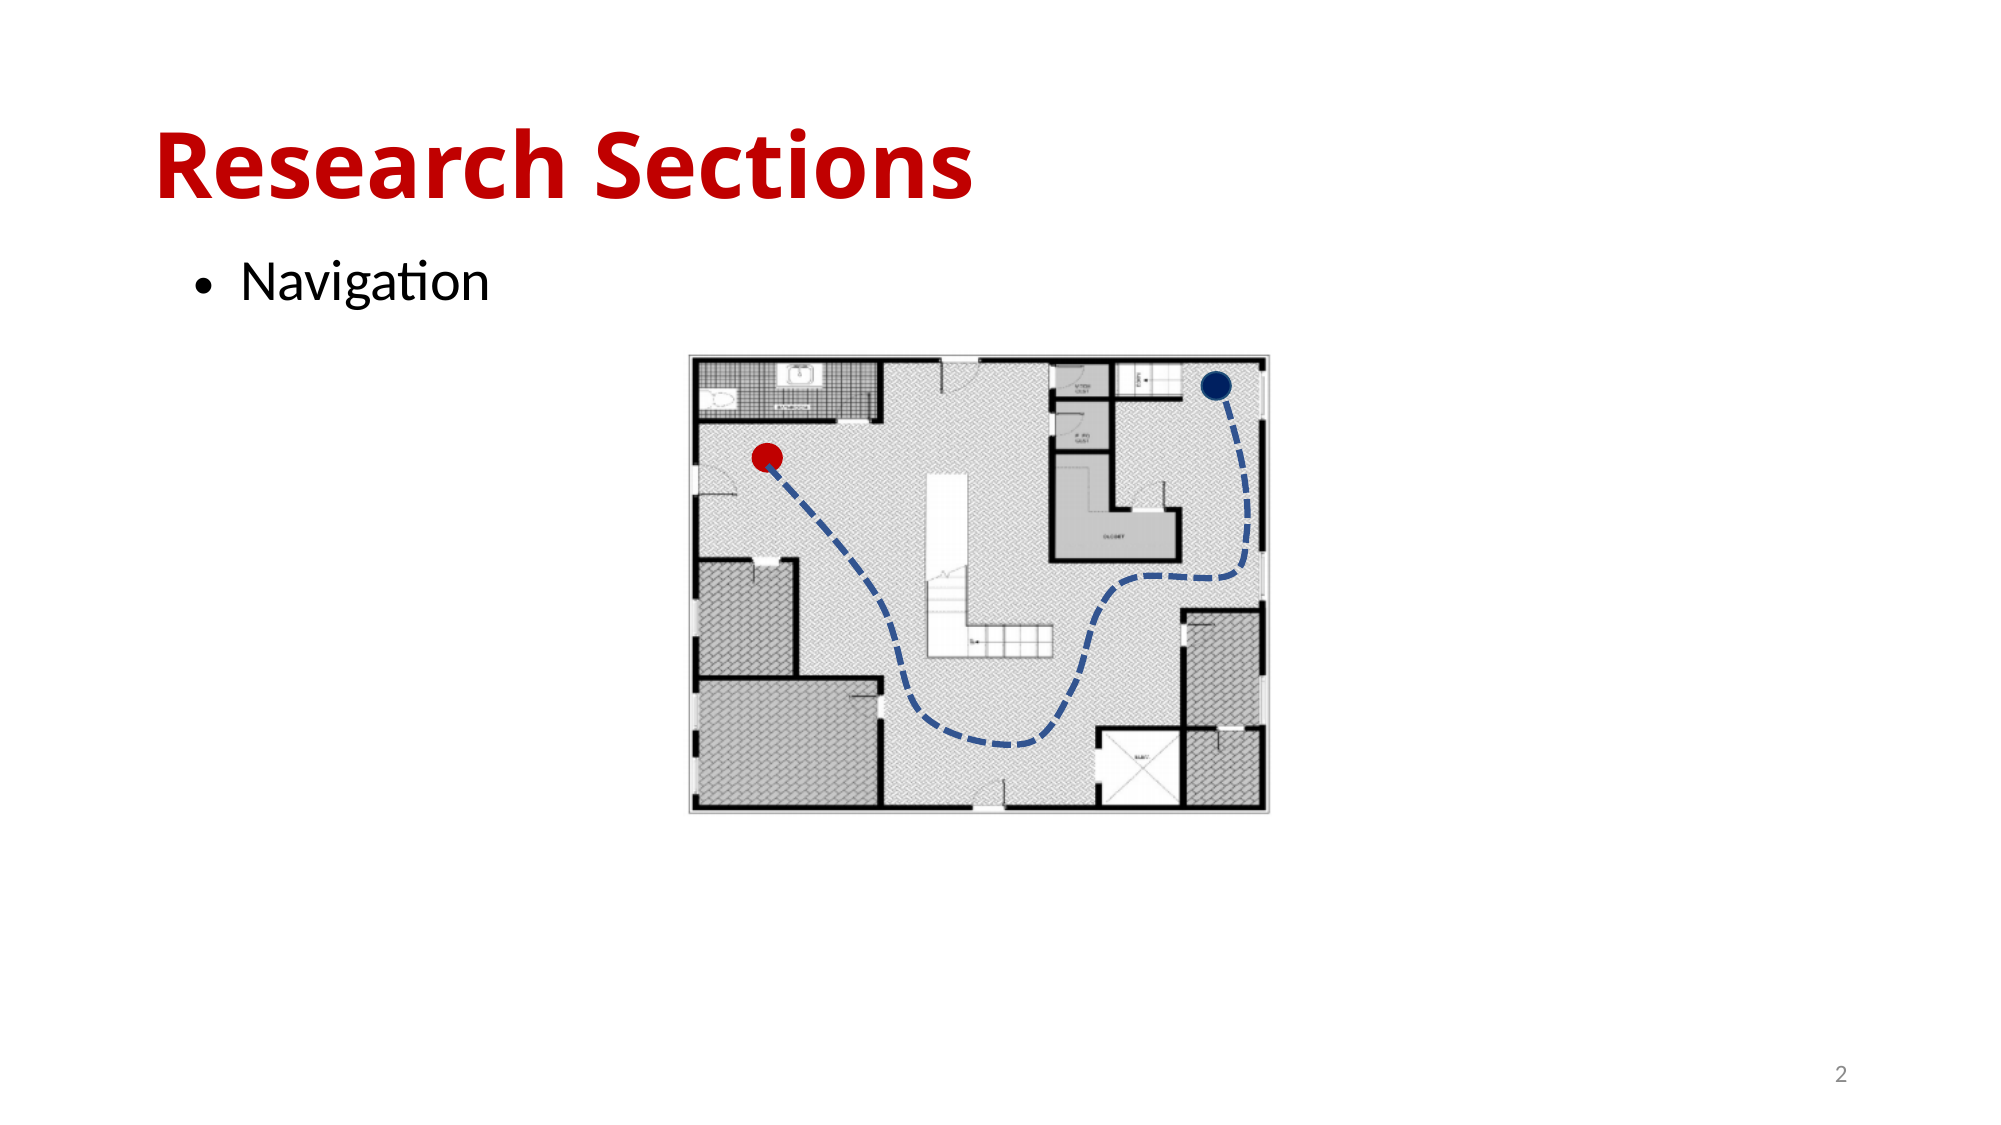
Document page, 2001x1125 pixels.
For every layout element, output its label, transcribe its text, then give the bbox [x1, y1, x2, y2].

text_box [670, 340, 1277, 826]
title Research Sections [137, 59, 1863, 278]
slide_number 2 [1412, 1042, 1863, 1103]
table_header Navigation [178, 249, 683, 917]
